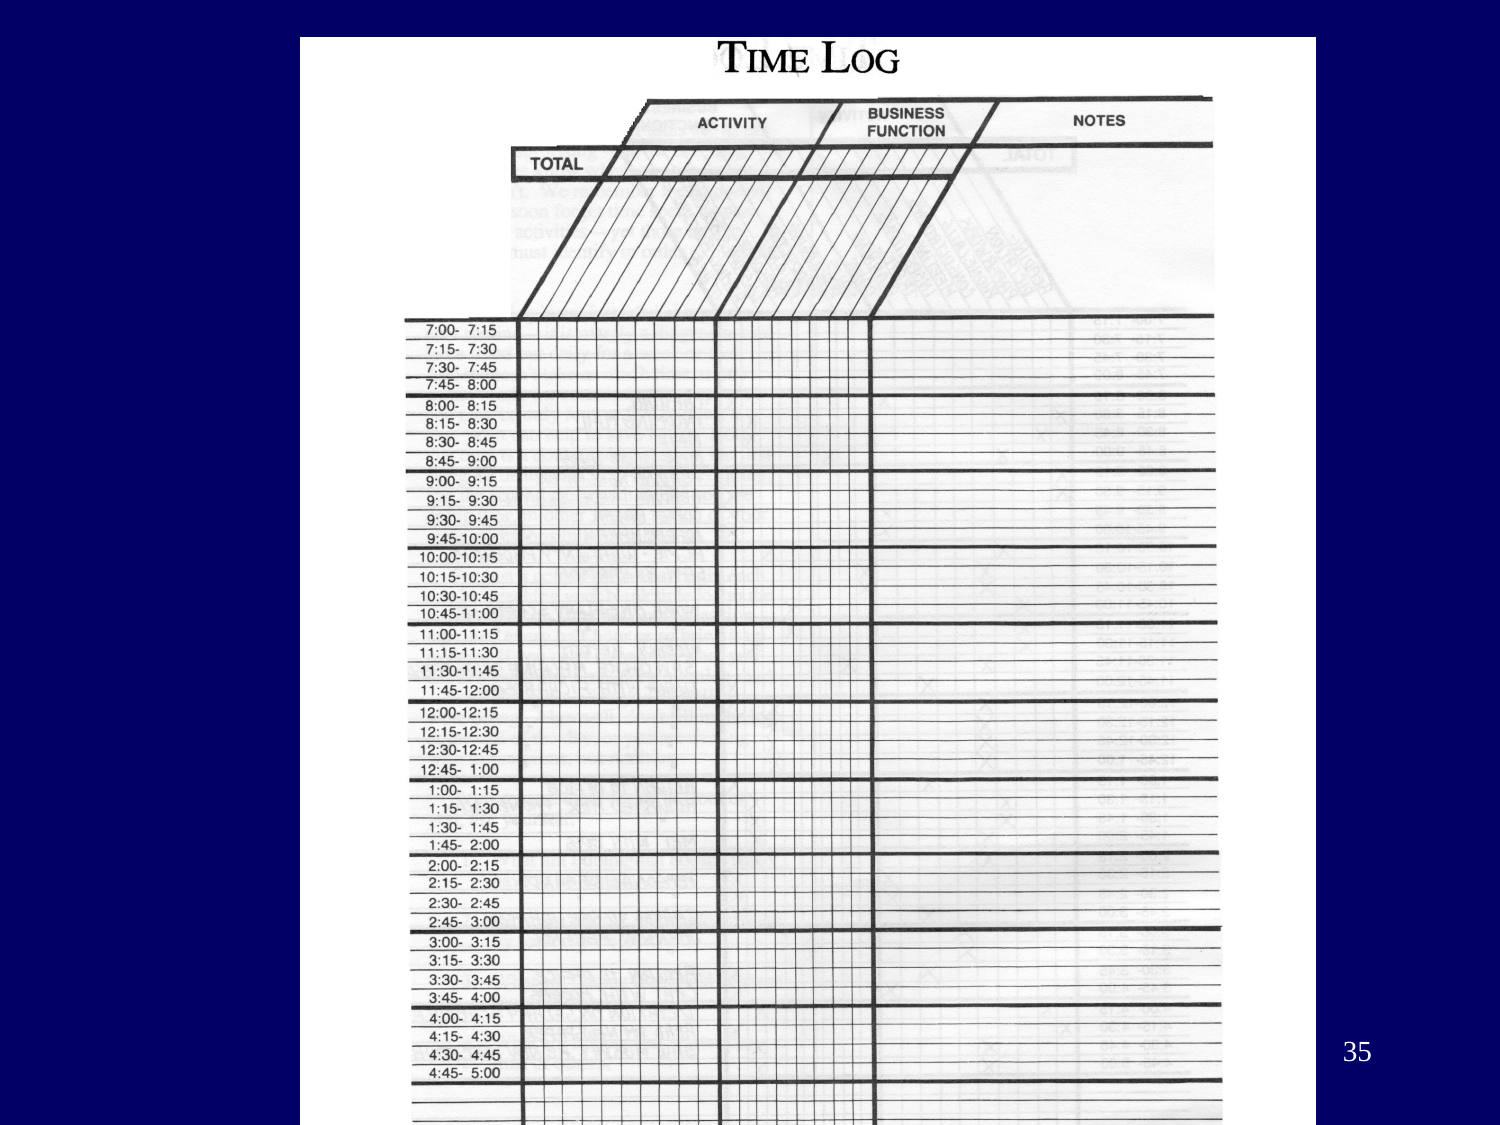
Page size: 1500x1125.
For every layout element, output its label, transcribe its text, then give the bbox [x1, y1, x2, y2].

picture [299, 37, 1316, 1125]
slide_number 35 [1319, 1025, 1388, 1100]
